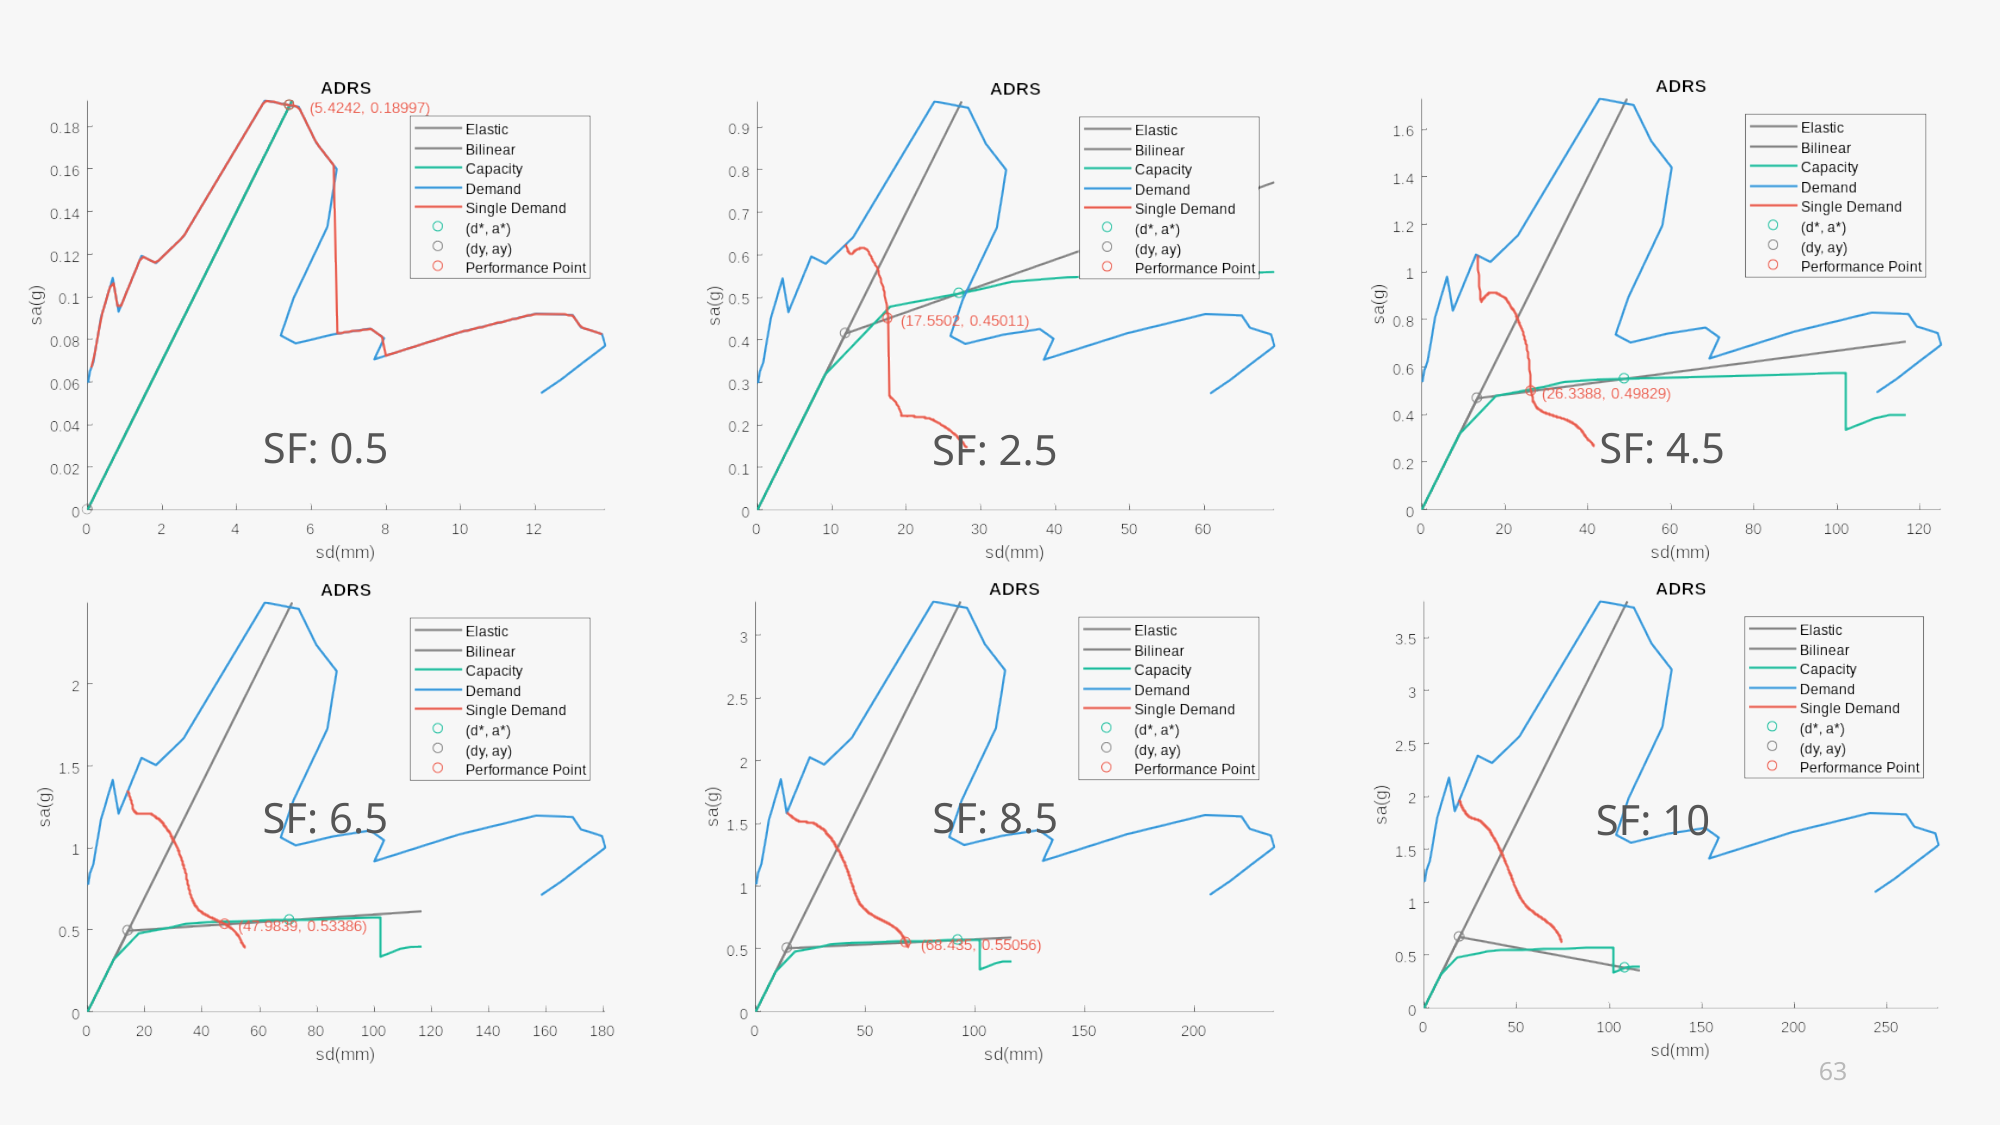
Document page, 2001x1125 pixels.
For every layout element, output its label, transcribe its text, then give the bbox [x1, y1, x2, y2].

slide_number 63 [1412, 1061, 1863, 1103]
picture [1337, 564, 2000, 1061]
picture [670, 61, 2000, 563]
picture [668, 564, 1336, 1065]
picture [0, 565, 667, 1065]
picture [0, 63, 667, 563]
